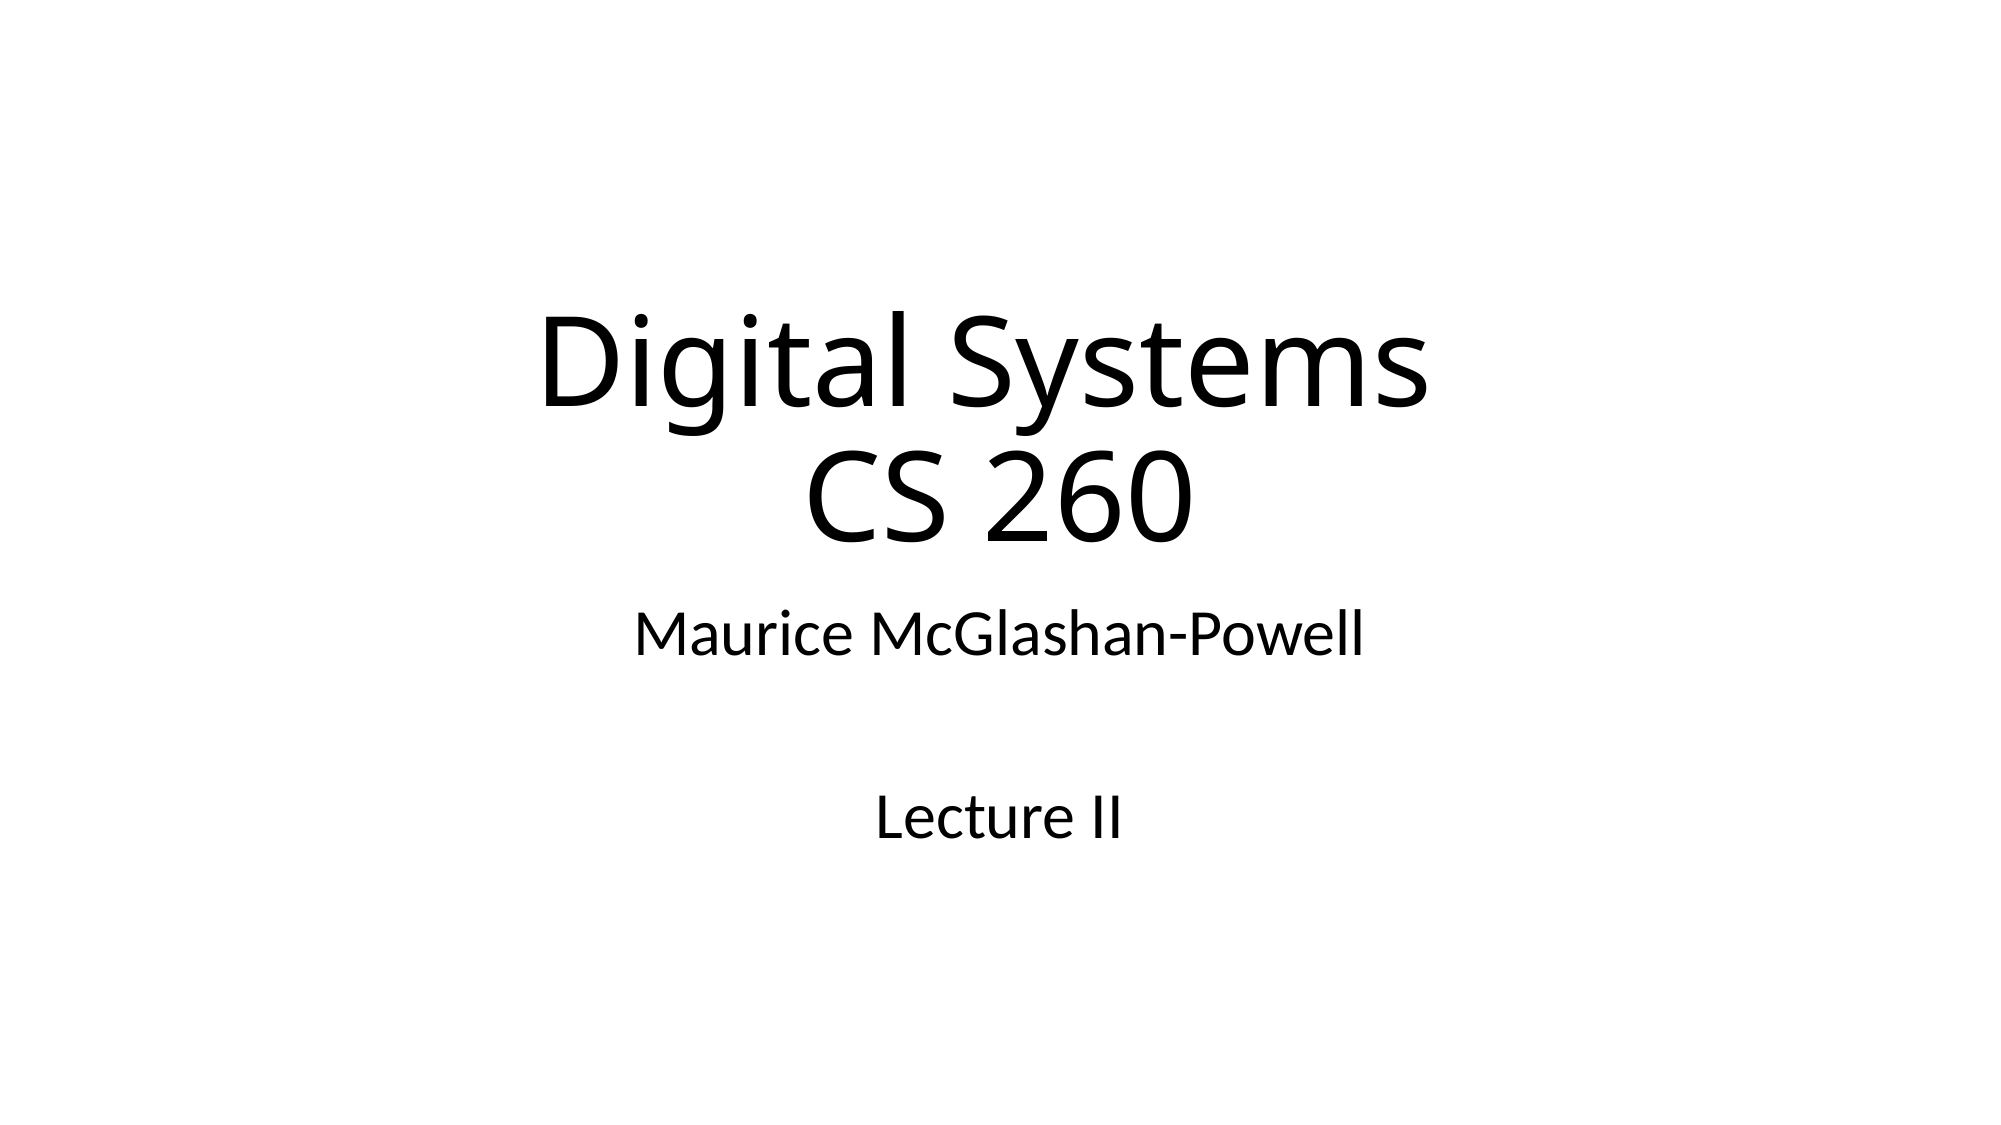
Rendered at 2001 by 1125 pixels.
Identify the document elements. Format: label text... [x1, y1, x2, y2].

title Digital Systems CS 260 [249, 184, 1750, 576]
subtitle Maurice McGlashan-Powell Lecture II [249, 590, 1750, 863]
